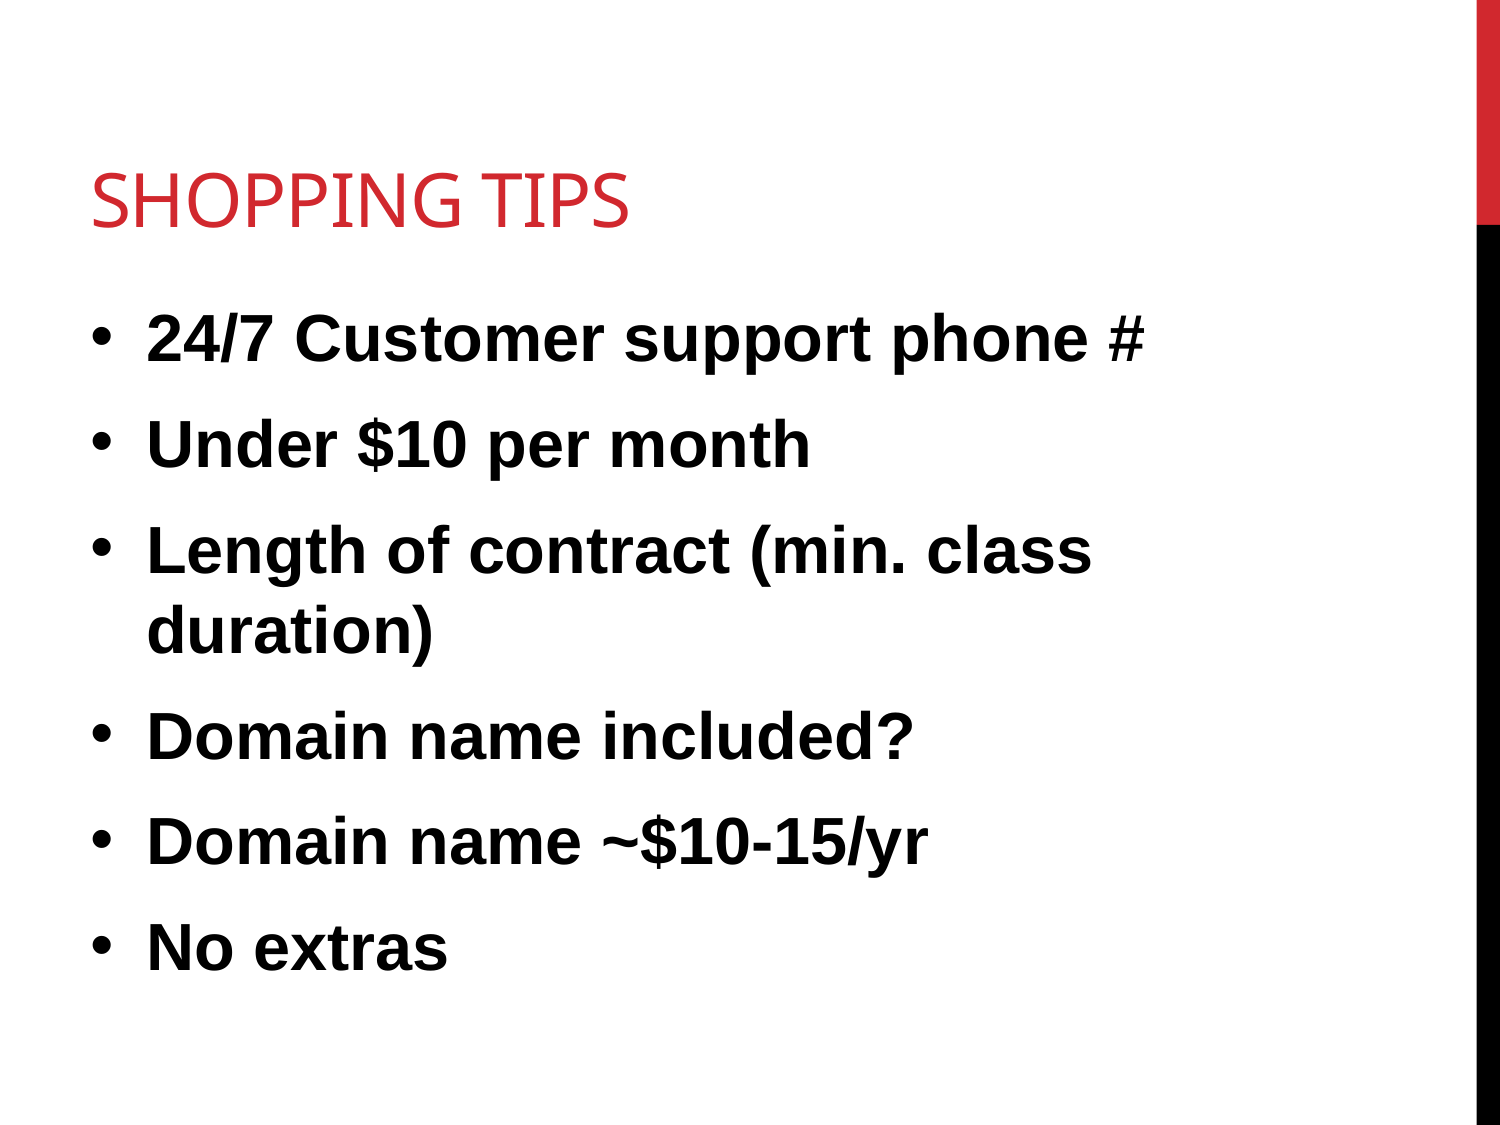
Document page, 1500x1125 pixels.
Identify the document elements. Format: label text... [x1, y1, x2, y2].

list 24/7 Customer support phone # Under $10 per month Length of contract (min. class duration) Domain name included? Domain name ~$10-15/yr No extras [75, 287, 1325, 1005]
title Shopping Tips [75, 25, 1025, 250]
